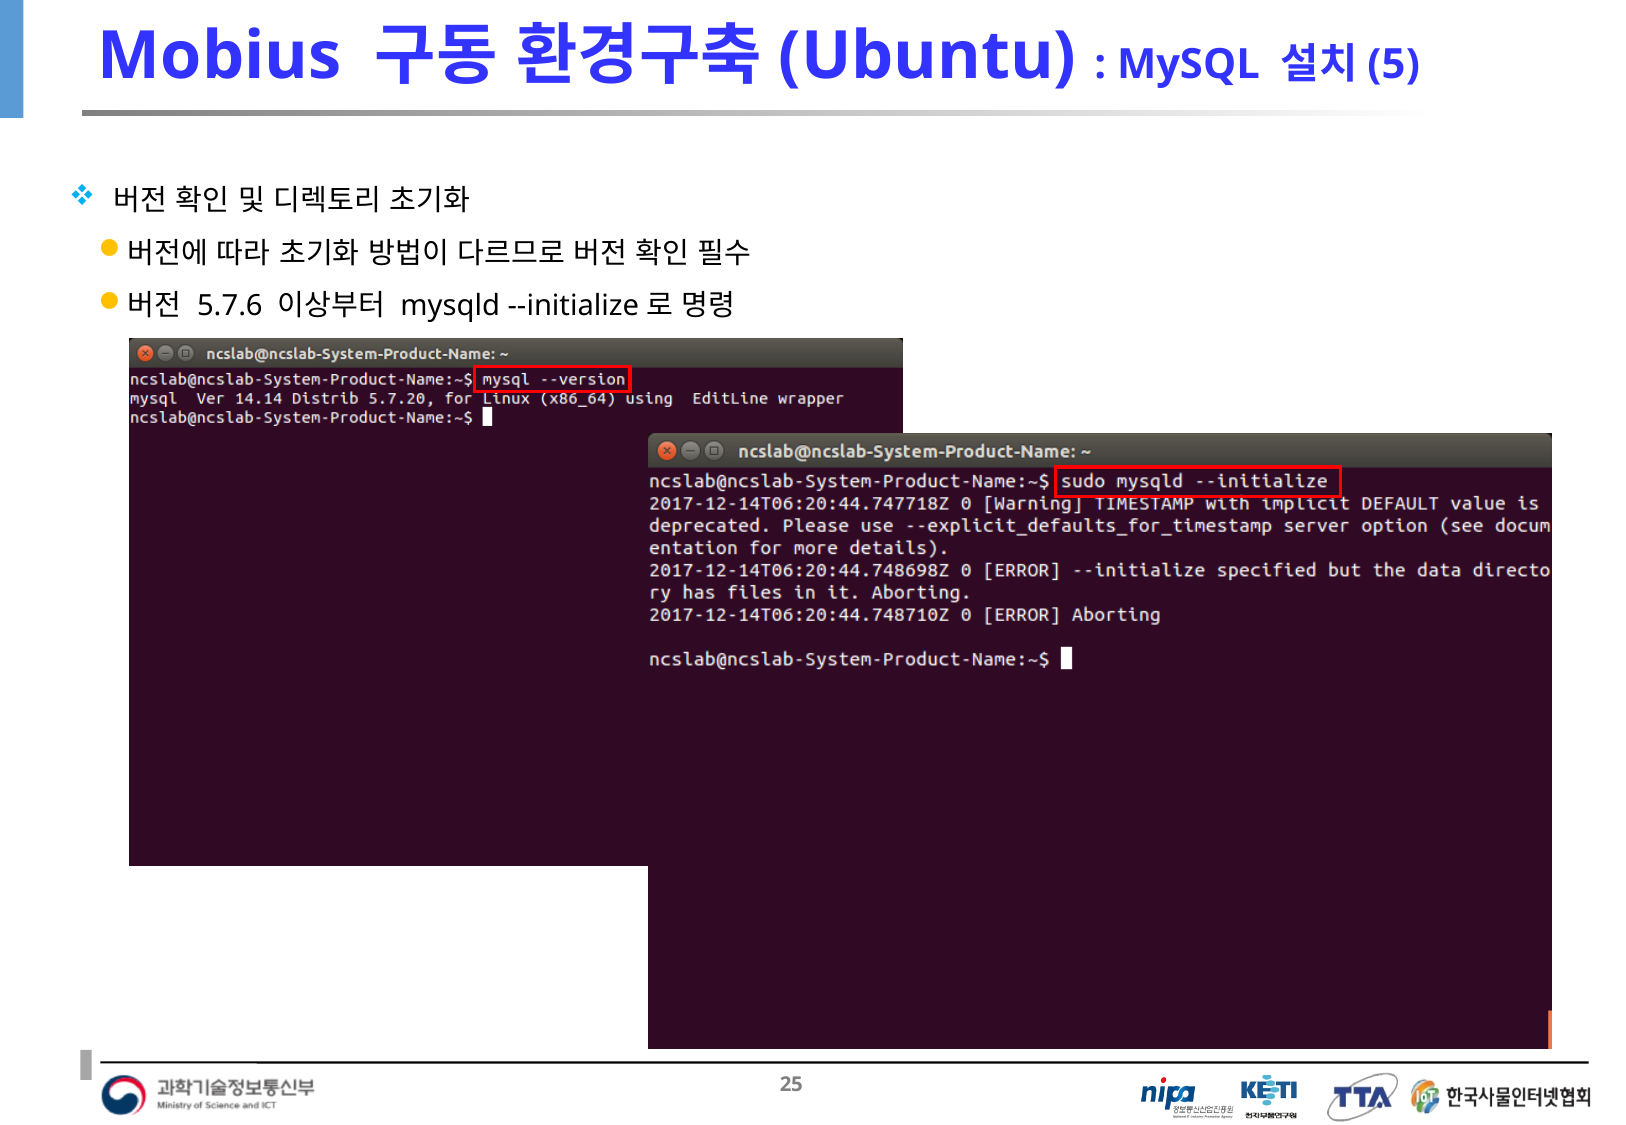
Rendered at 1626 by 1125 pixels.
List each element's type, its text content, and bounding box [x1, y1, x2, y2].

title Mobius 구동 환경구축(Ubuntu) : MySQL 설치(5) [82, 0, 1593, 114]
picture [1136, 1075, 1300, 1120]
text_box 버전 확인 및 디렉토리 초기화 버전에 따라 초기화 방법이 다르므로 버전 확인 필수 버전 5.7.6 이상부터 mysqld --initialize로 명령 [54, 156, 1578, 1035]
picture [100, 1067, 317, 1117]
picture [1409, 1078, 1592, 1115]
picture [1327, 1056, 1398, 1125]
picture [129, 338, 1552, 1049]
